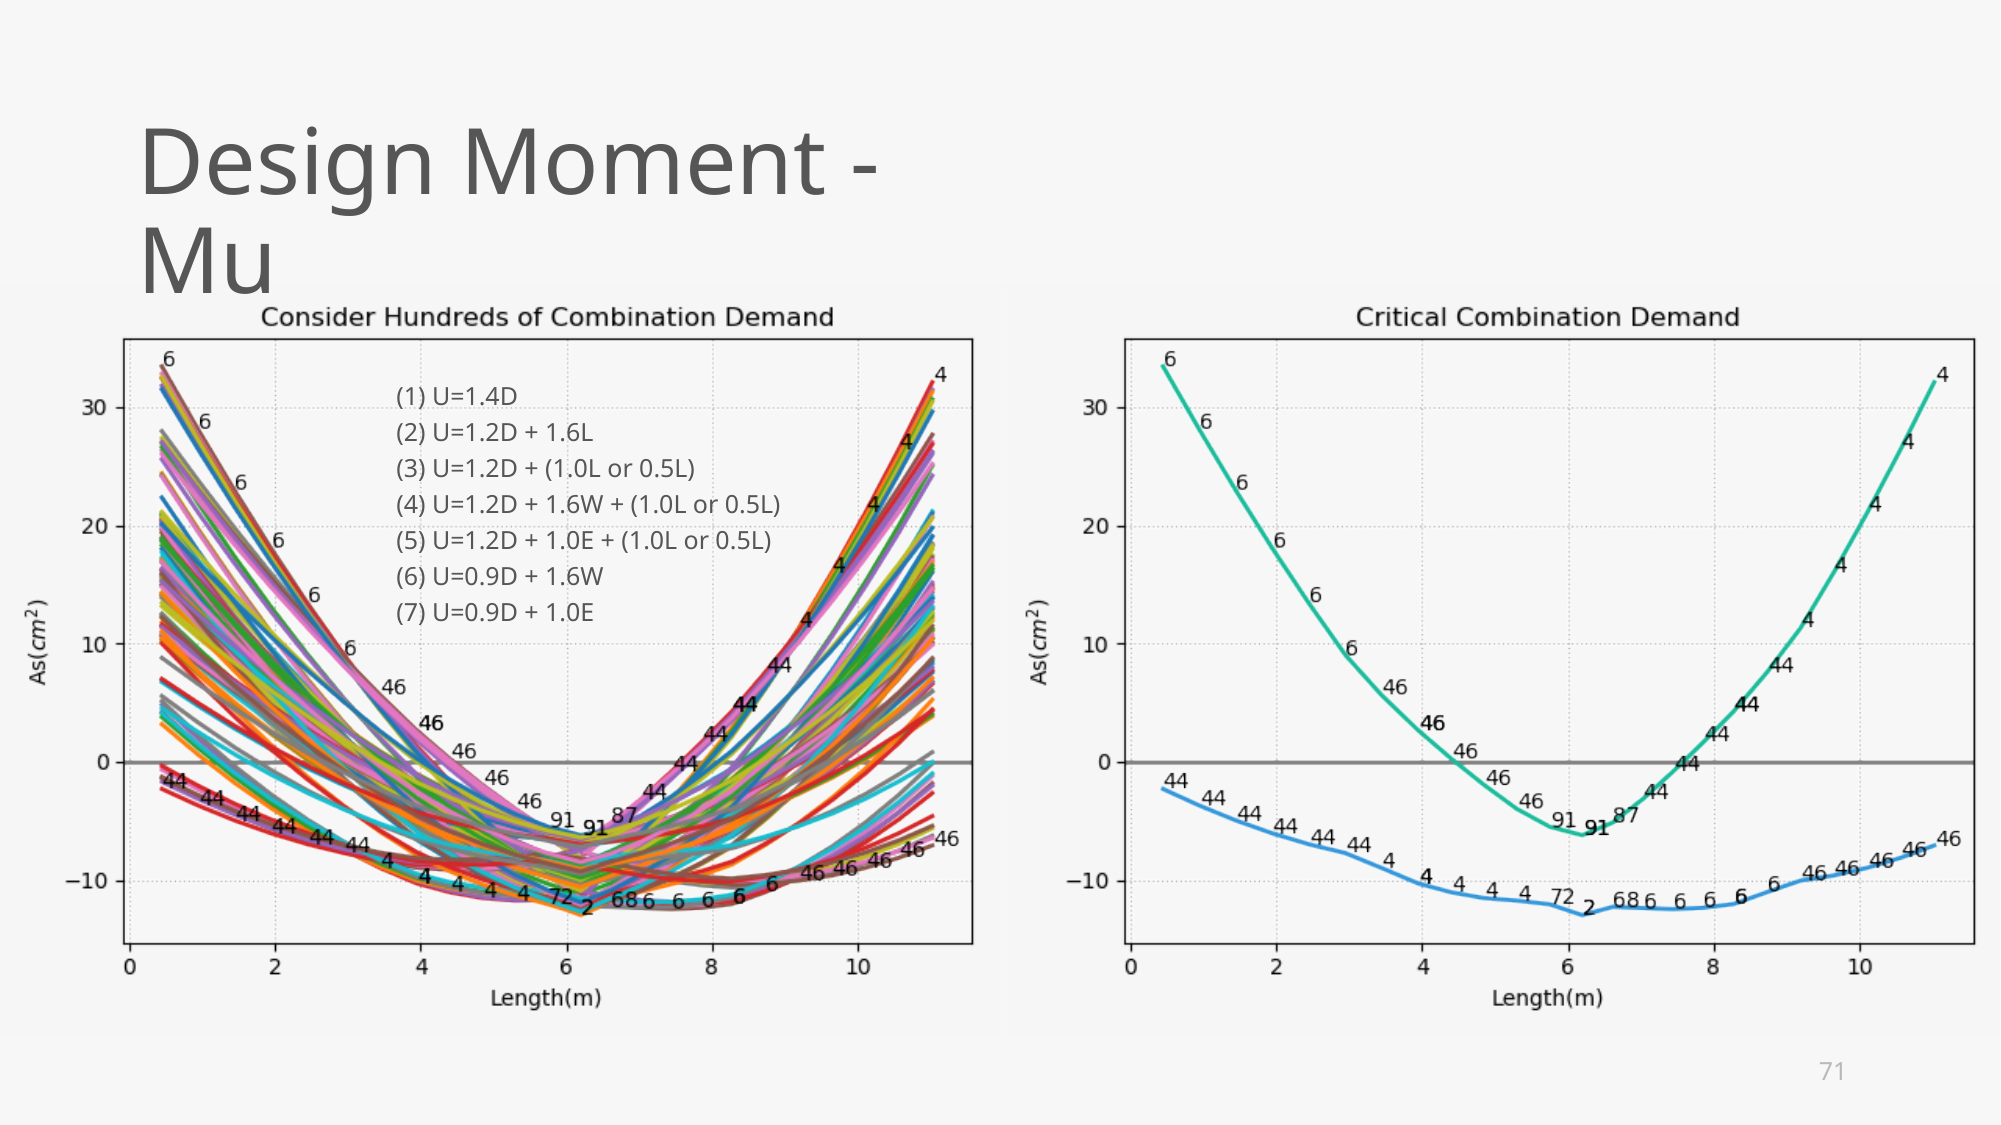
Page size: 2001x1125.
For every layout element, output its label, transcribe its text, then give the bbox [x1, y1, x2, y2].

picture [0, 284, 1000, 1034]
slide_number 71 [1412, 1042, 1863, 1103]
list Design Moment - Mu [137, 108, 1002, 224]
picture [1001, 284, 2000, 1034]
